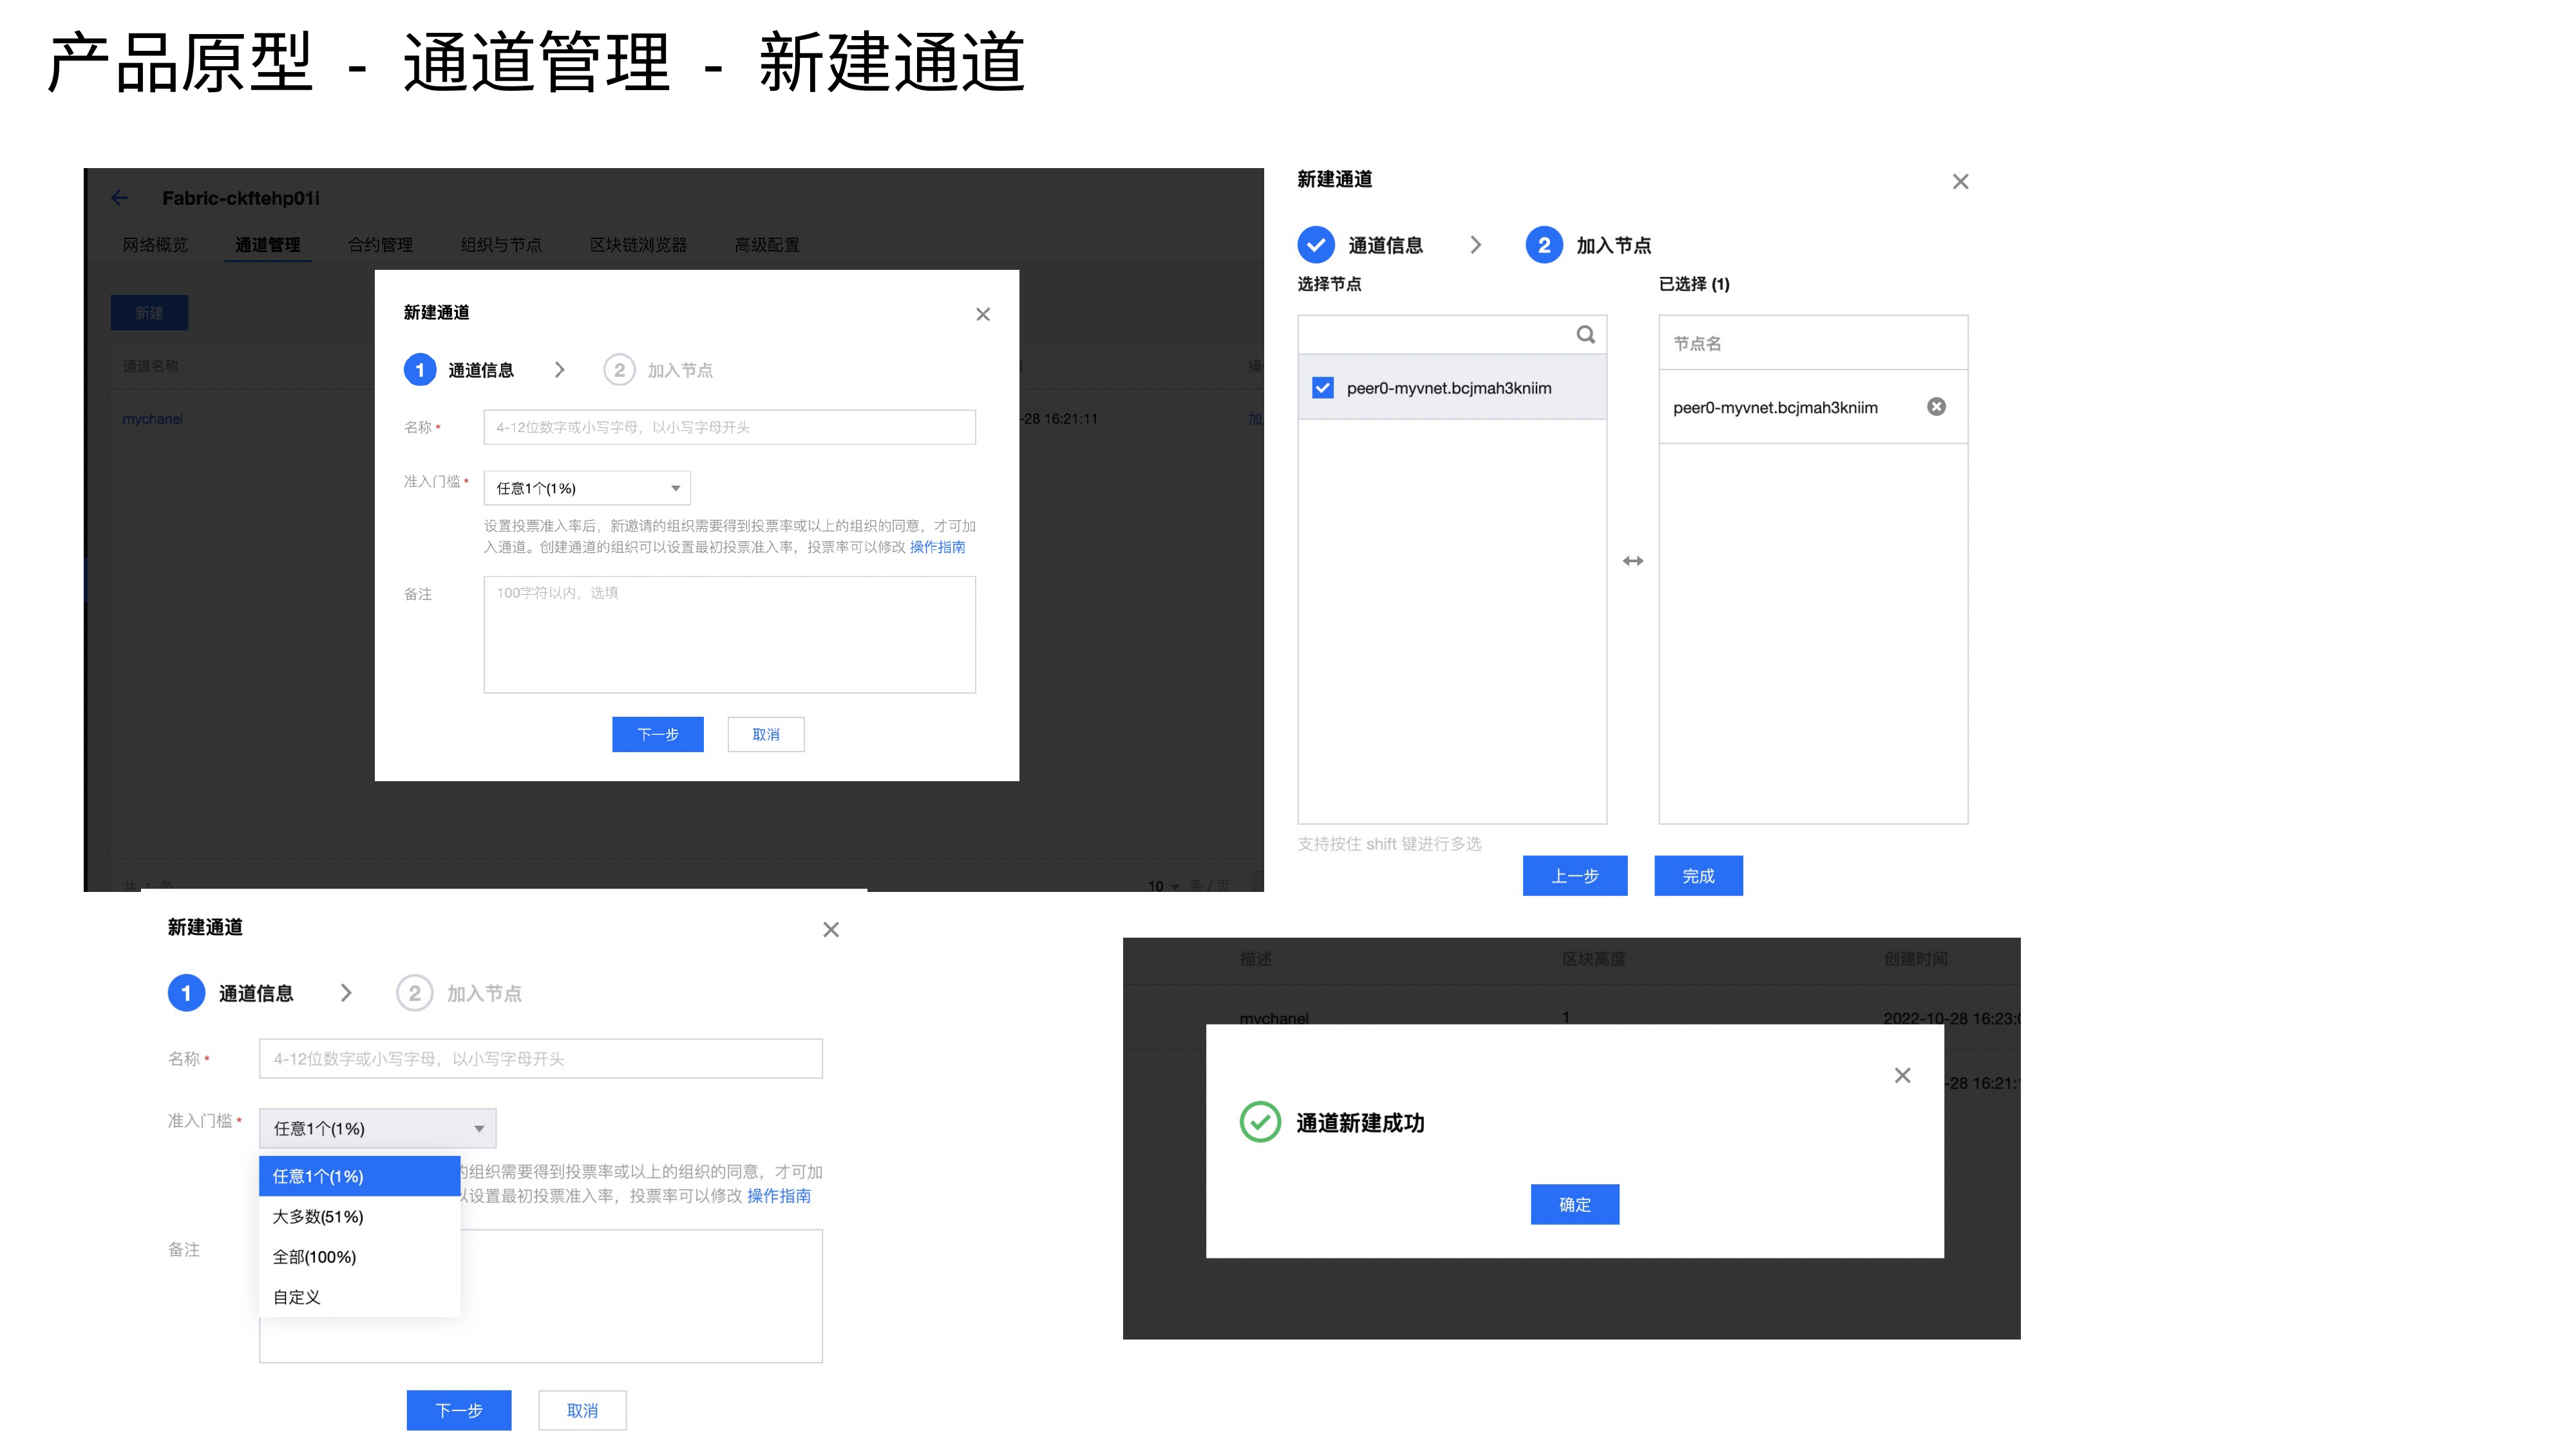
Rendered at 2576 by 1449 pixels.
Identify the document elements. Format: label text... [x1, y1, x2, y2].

list 产品原型 - 通道管理 - 新建通道 [41, 14, 2349, 122]
picture [1268, 135, 1996, 925]
picture [84, 168, 1265, 1449]
picture [1122, 938, 2022, 1340]
